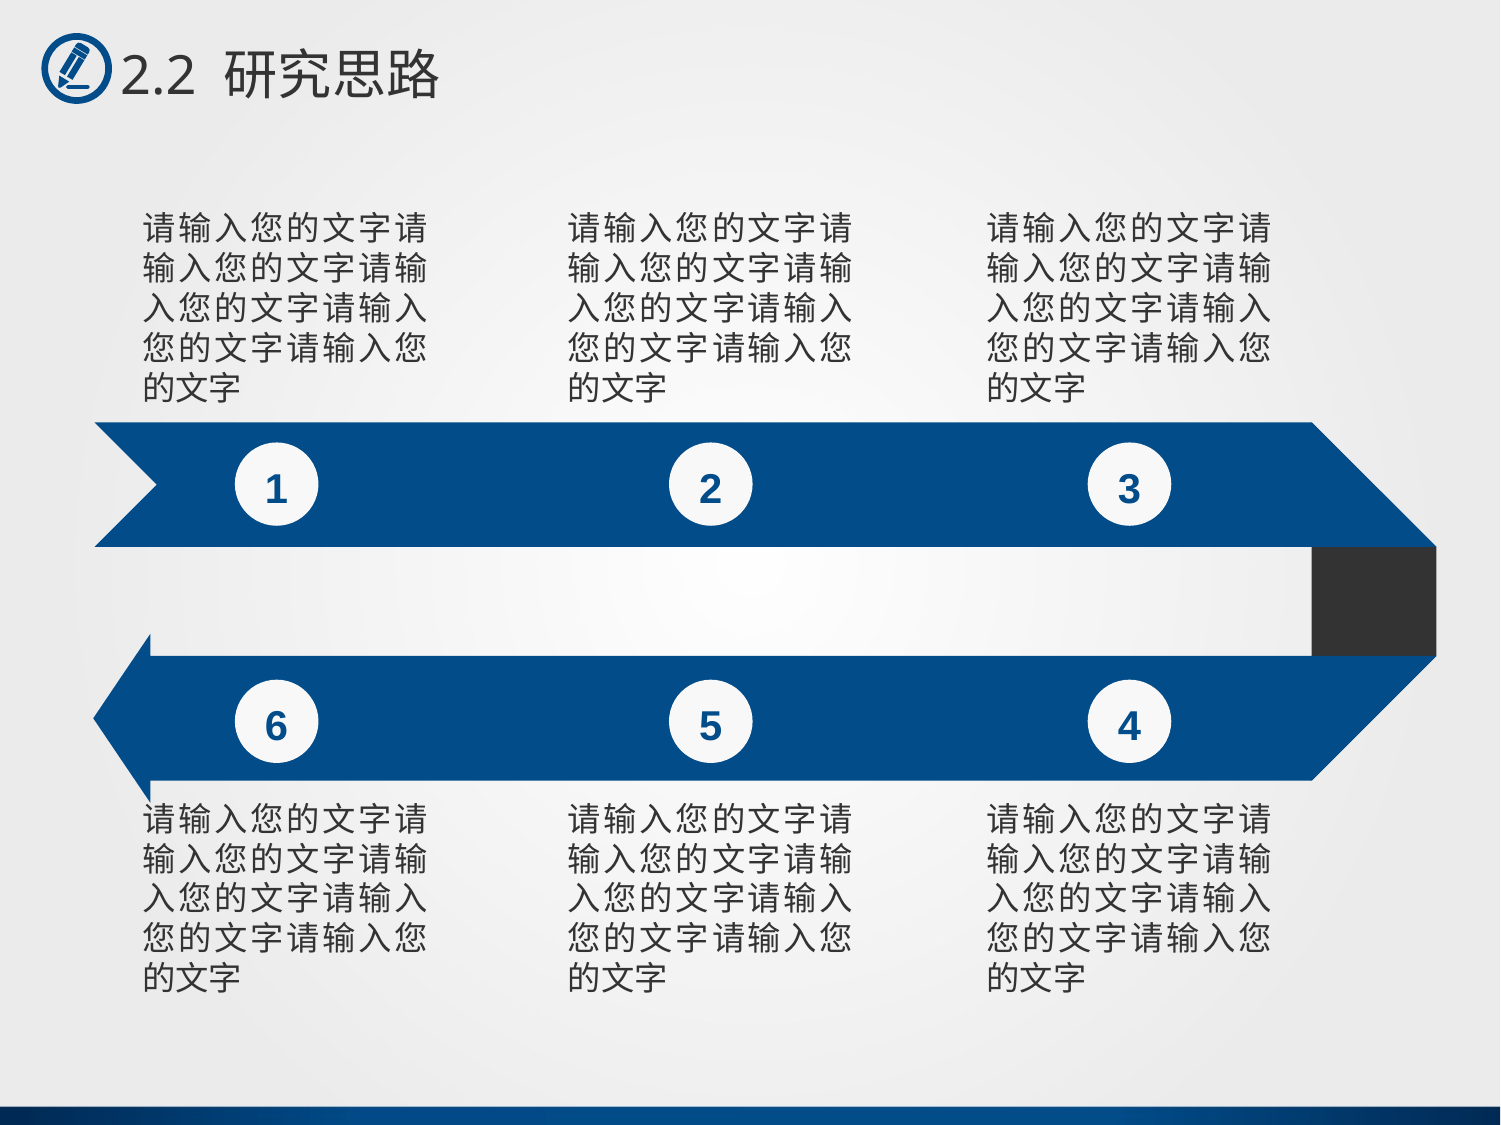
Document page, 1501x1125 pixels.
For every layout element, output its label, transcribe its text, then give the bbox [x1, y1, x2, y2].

text_box 请输入您的文字请输入您的文字请输入您的文字请输入您的文字请输入您的文字 [972, 790, 1287, 1005]
text_box 2 [668, 442, 753, 526]
text_box 请输入您的文字请输入您的文字请输入您的文字请输入您的文字请输入您的文字 [972, 200, 1287, 415]
text_box 请输入您的文字请输入您的文字请输入您的文字请输入您的文字请输入您的文字 [553, 790, 869, 1005]
text_box 请输入您的文字请输入您的文字请输入您的文字请输入您的文字请输入您的文字 [127, 200, 443, 415]
picture [0, 0, 1501, 1125]
text_box 6 [234, 679, 319, 763]
text_box [1311, 547, 1437, 655]
text_box [41, 33, 112, 104]
text_box [94, 422, 1437, 547]
text_box 5 [668, 679, 753, 763]
text_box 请输入您的文字请输入您的文字请输入您的文字请输入您的文字请输入您的文字 [553, 200, 869, 415]
text_box 1 [234, 442, 319, 526]
text_box 3 [1087, 442, 1172, 526]
text_box [93, 633, 1437, 790]
text_box 请输入您的文字请输入您的文字请输入您的文字请输入您的文字请输入您的文字 [127, 790, 443, 1005]
text_box 4 [1087, 679, 1172, 763]
text_box 2.2 研究思路 [105, 33, 456, 113]
